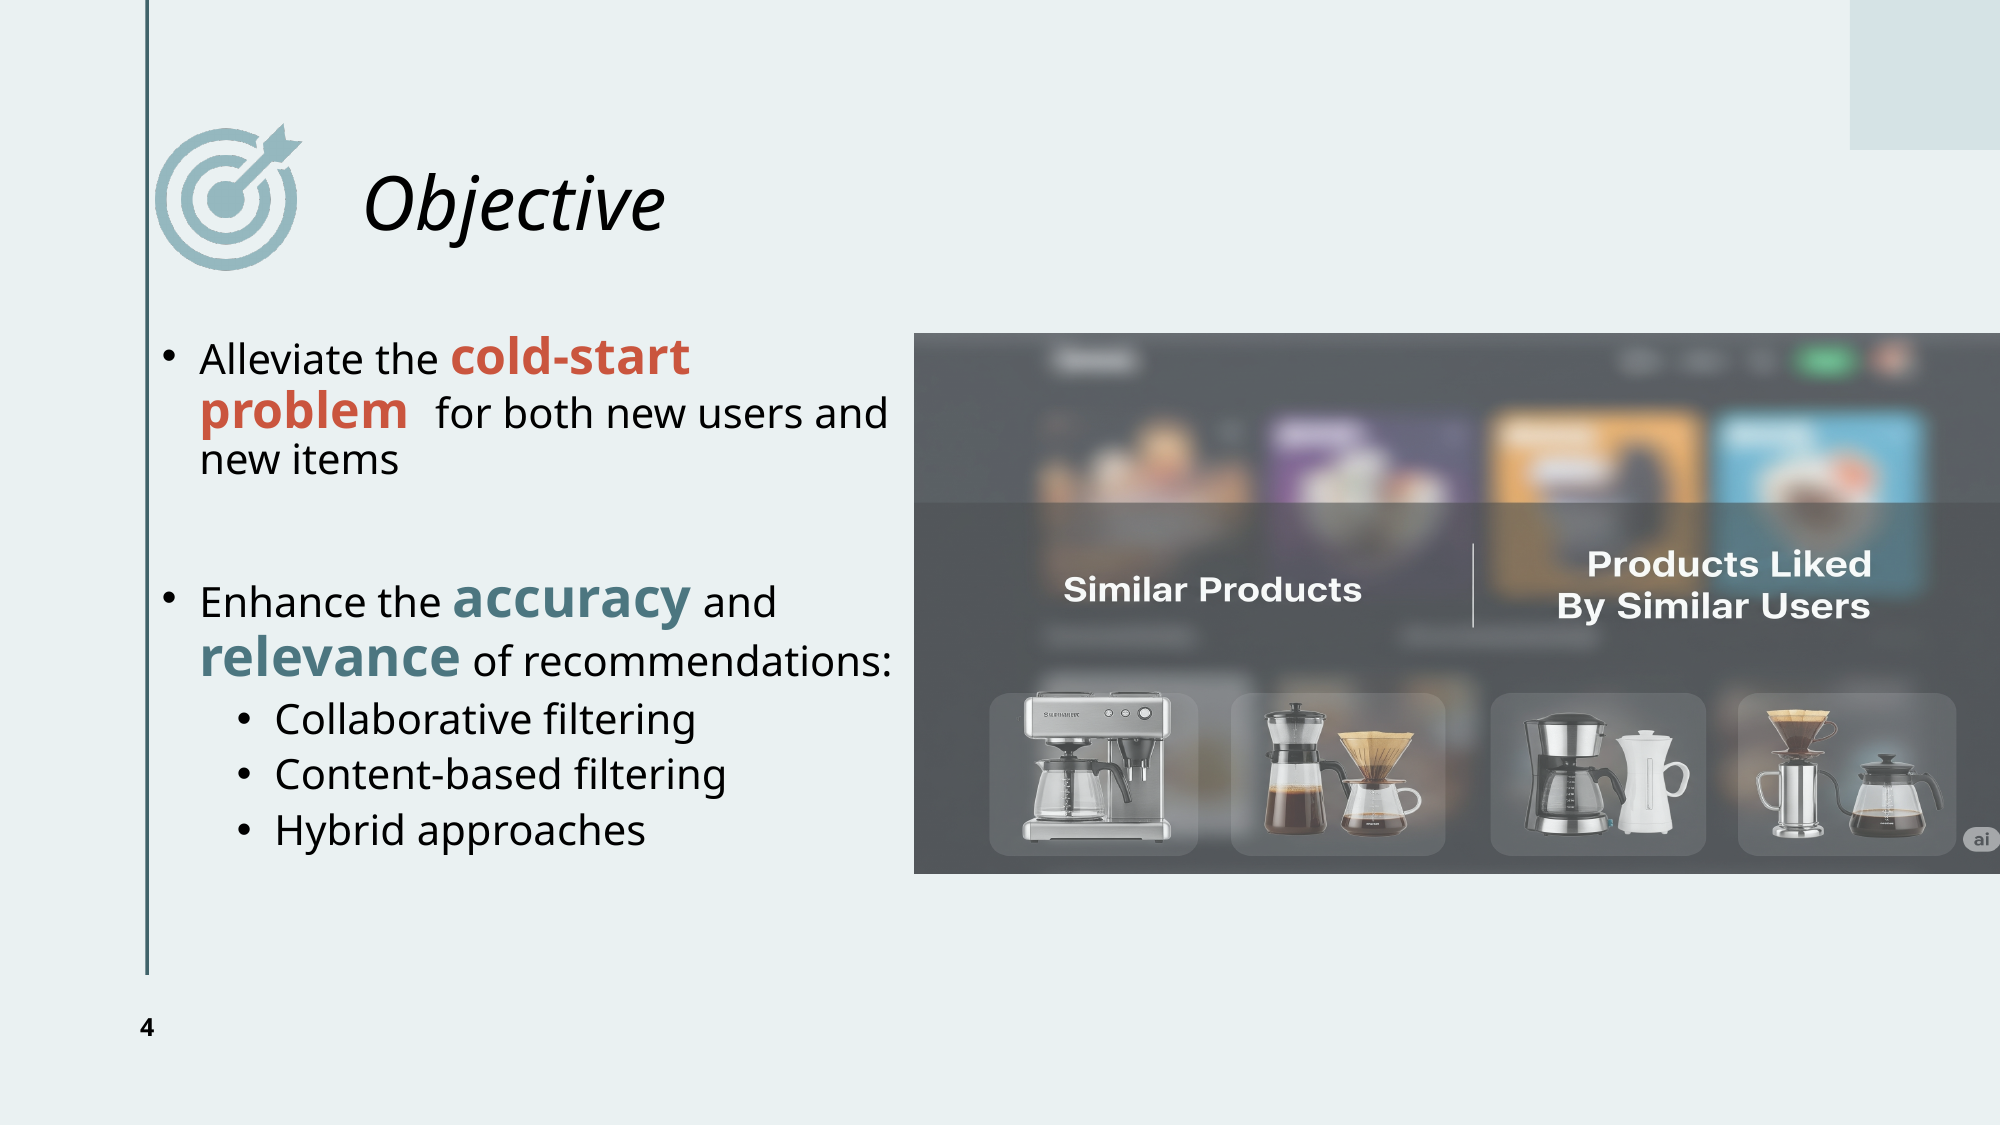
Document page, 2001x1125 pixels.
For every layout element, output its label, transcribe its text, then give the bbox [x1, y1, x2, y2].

text_box [139, 107, 318, 286]
title Objective [147, 89, 1649, 323]
text_box Alleviate the cold-start problem for both new users and new items Enhance the accuracy and relevance of recommendations: Collaborative filtering Content-based filtering Hybrid approaches [147, 323, 847, 1036]
picture [847, 170, 2000, 1036]
slide_number 4 [67, 975, 227, 1082]
